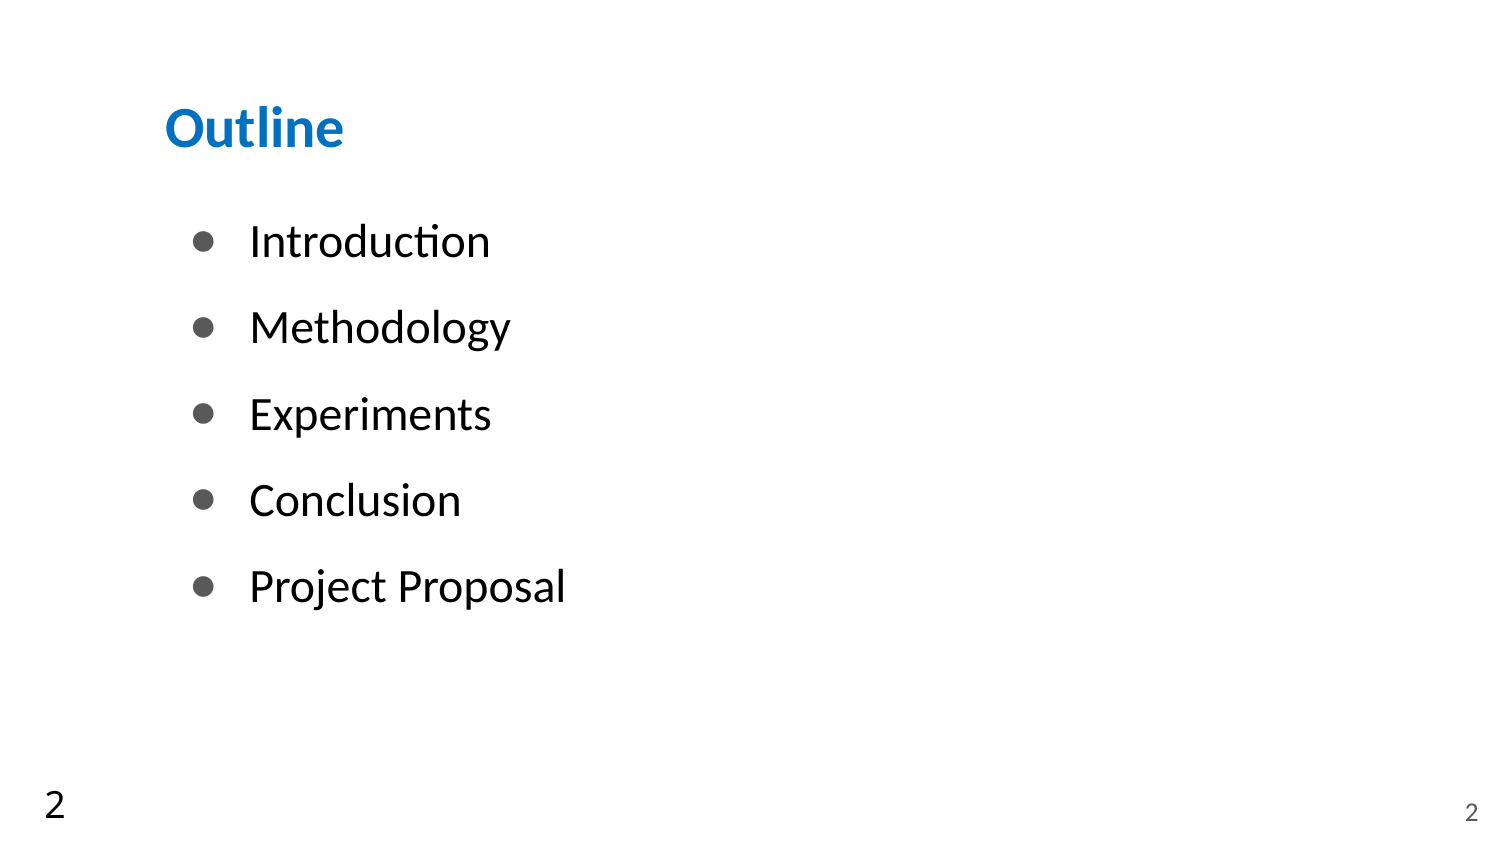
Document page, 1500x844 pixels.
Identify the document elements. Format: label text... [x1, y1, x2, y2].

title Outline [150, 33, 1425, 175]
slide_number ‹#› [1403, 779, 1494, 844]
list Introduction Methodology Experiments Conclusion Project Proposal [159, 173, 1500, 812]
